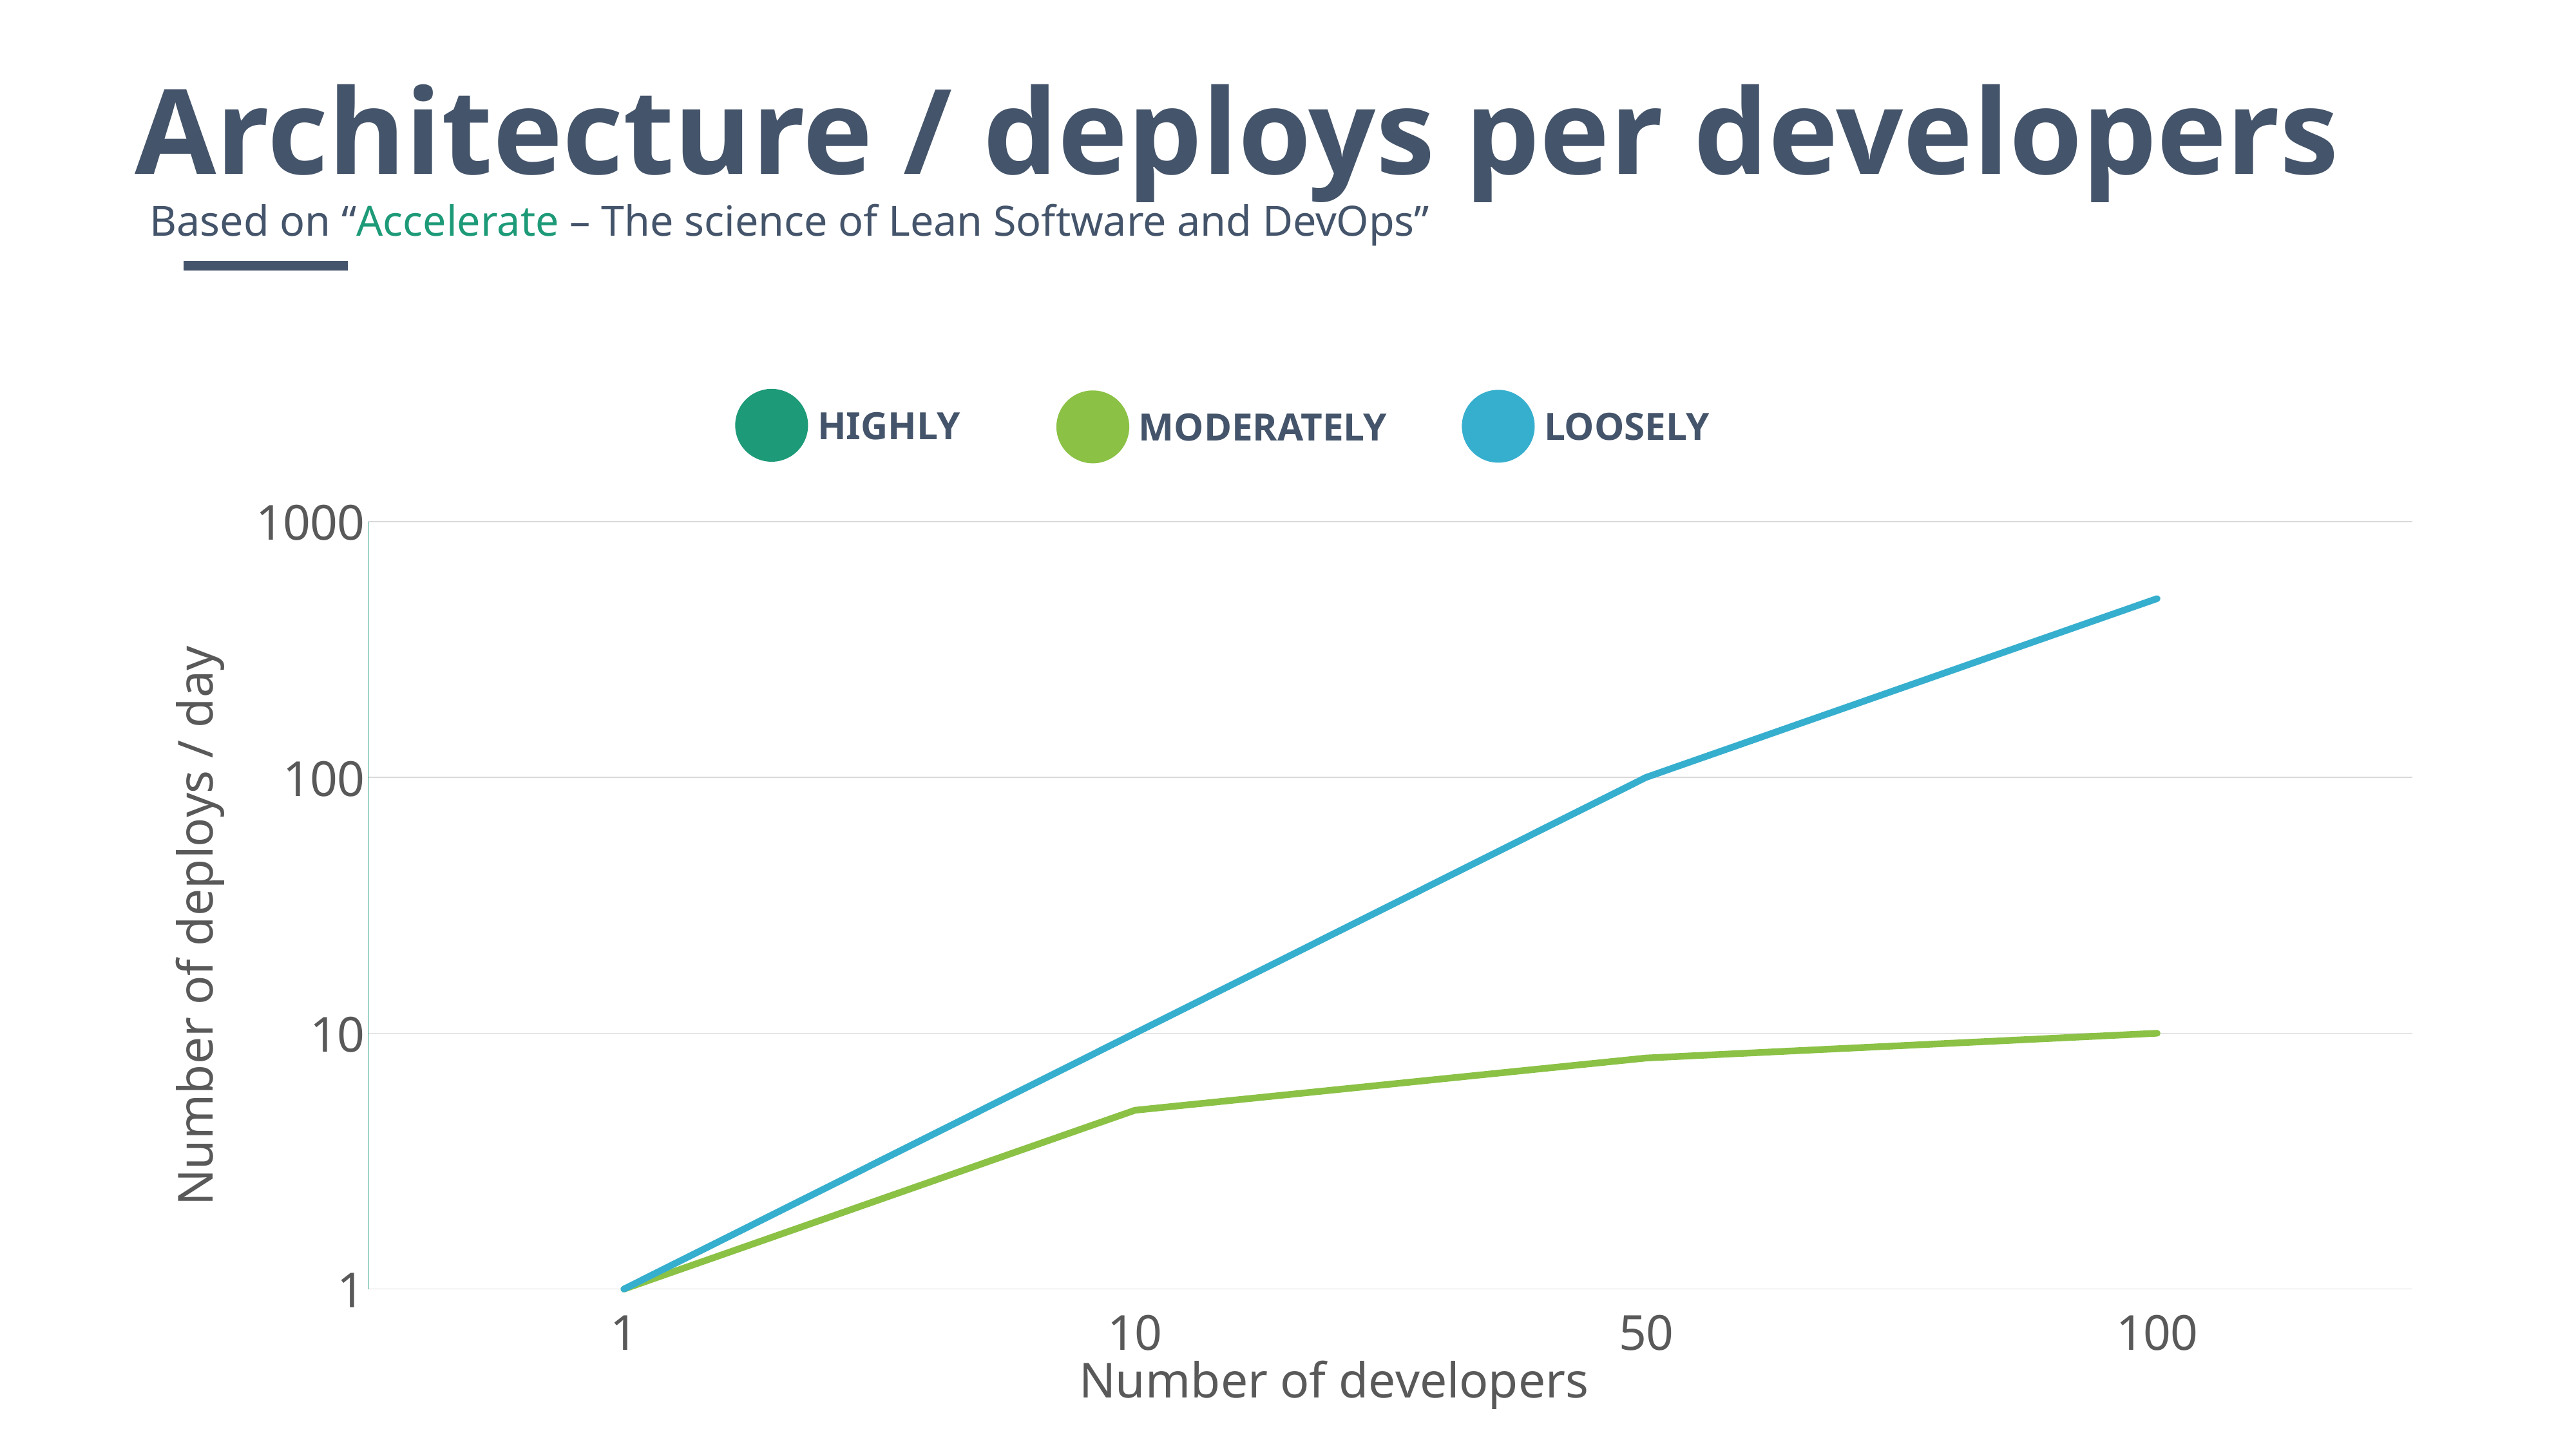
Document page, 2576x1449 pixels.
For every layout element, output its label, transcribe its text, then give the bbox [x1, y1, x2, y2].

text_box [184, 261, 348, 271]
text_box [735, 388, 808, 449]
text_box MODERATELY [1129, 399, 1424, 449]
text_box HIGHLY [808, 397, 1022, 449]
text_box LOOSELY [1534, 398, 1749, 449]
chart [147, 449, 2429, 1427]
text_box Architecture / deploys per developers [125, 51, 2350, 203]
text_box Based on “Accelerate – The science of Lean Software and DevOps” [128, 173, 1451, 256]
text_box [1055, 390, 1131, 449]
text_box [1462, 390, 1535, 449]
